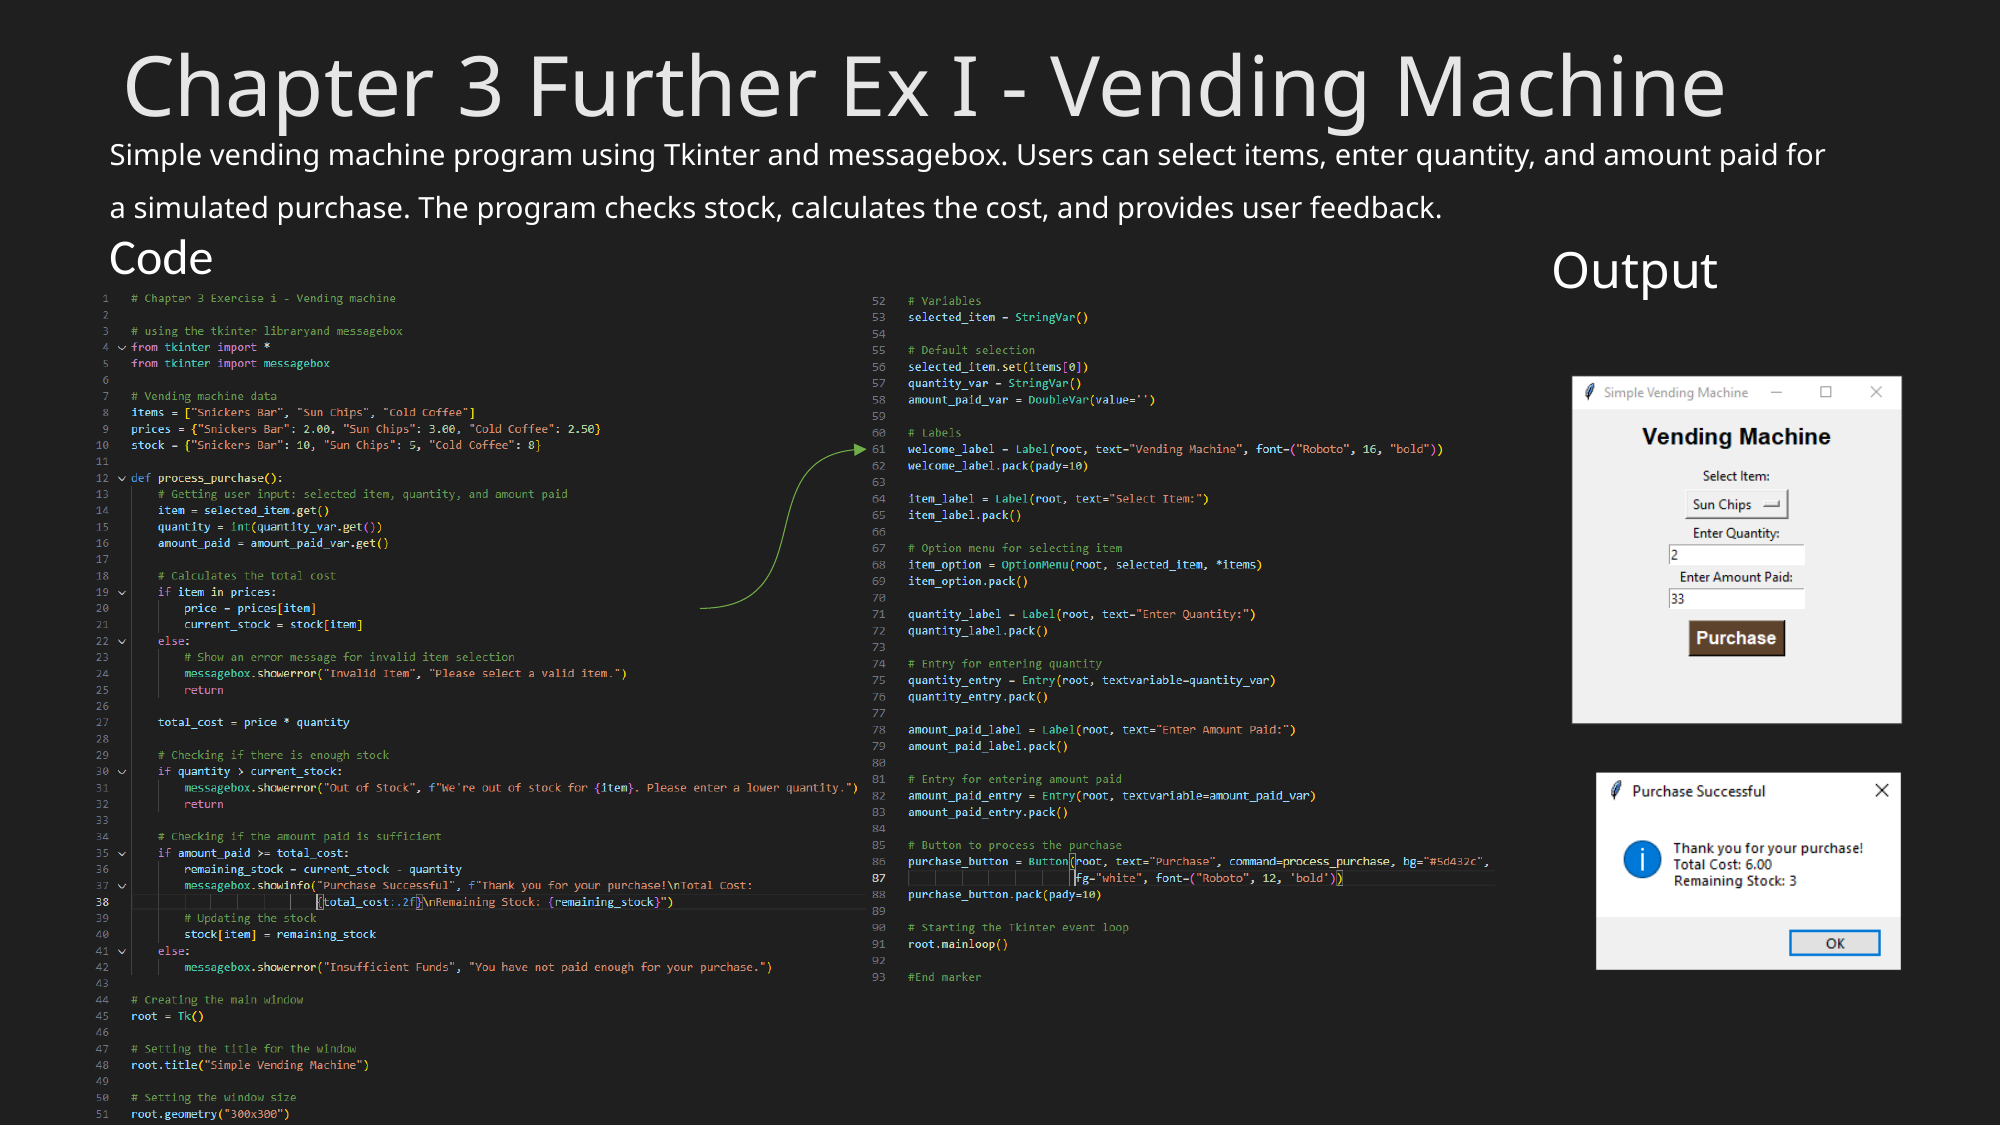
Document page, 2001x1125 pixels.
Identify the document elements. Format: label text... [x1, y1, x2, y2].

picture [1568, 372, 1906, 731]
text_box Code [94, 216, 239, 288]
title Chapter 3 Further Ex I - Vending Machine [107, 0, 2000, 199]
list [866, 292, 1495, 990]
text_box Output [1536, 231, 1742, 307]
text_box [699, 449, 867, 609]
picture [1590, 769, 1906, 975]
list Simple vending machine program using Tkinter and messagebox. Users can select items, enter quantity, and amount paid for a simulated purchase. The program checks stock, calculates the cost, and provides user feedback. [94, 88, 1859, 232]
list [94, 288, 867, 1125]
